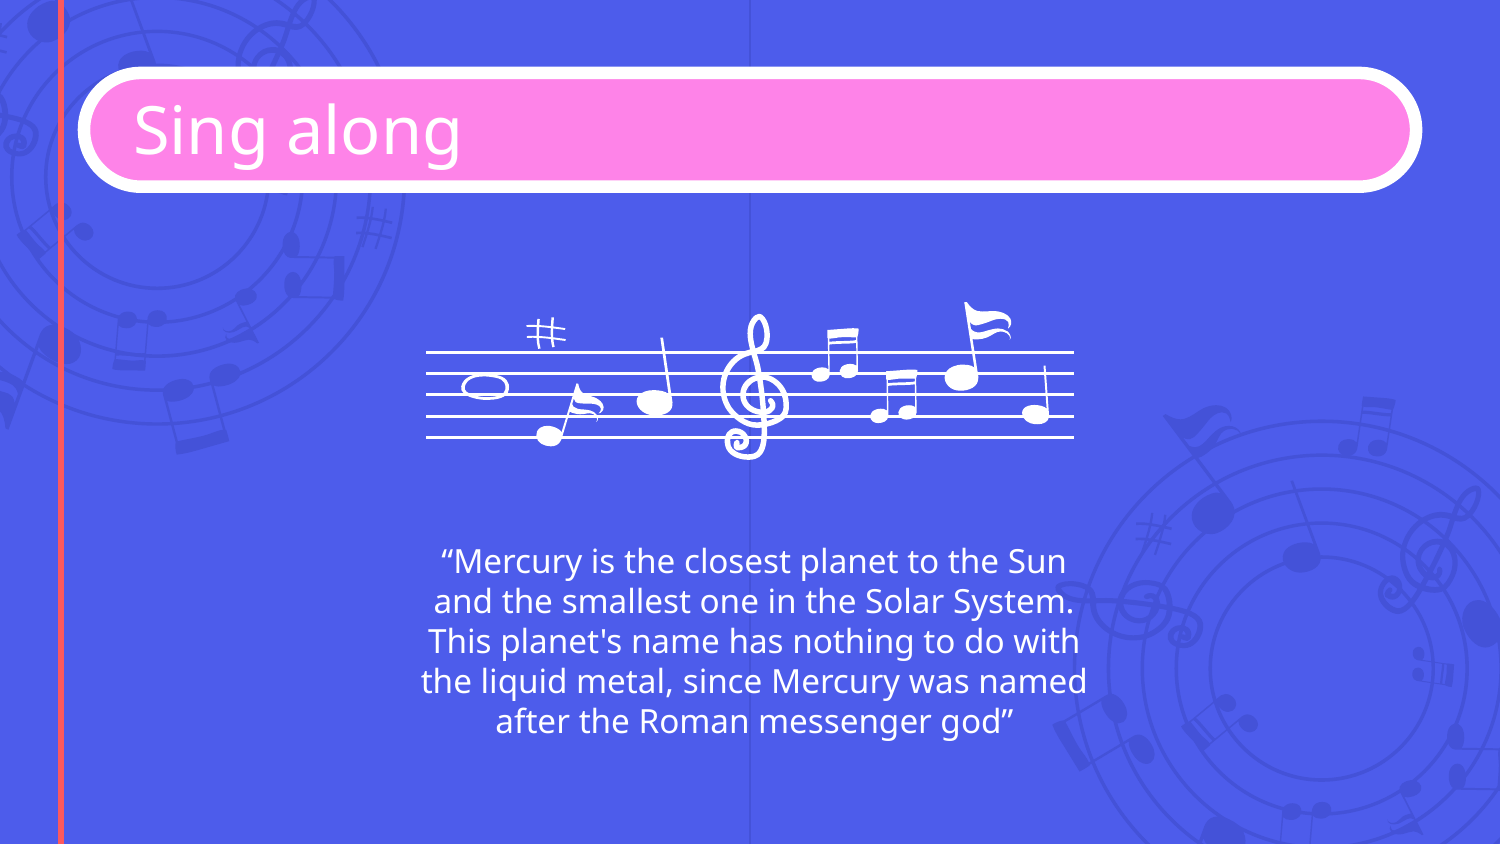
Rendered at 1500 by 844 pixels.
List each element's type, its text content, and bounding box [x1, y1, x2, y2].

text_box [343, 67, 378, 72]
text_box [751, 67, 1381, 72]
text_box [289, 187, 300, 192]
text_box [751, 72, 1422, 192]
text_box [273, 67, 287, 72]
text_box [338, 187, 368, 192]
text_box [156, 68, 186, 72]
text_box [189, 67, 236, 72]
title Sing along [118, 72, 1382, 167]
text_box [406, 187, 749, 192]
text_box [241, 67, 251, 72]
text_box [257, 67, 268, 72]
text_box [302, 67, 340, 72]
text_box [78, 75, 263, 192]
text_box [83, 77, 1417, 187]
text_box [426, 301, 1074, 461]
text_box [382, 67, 749, 72]
text_box “Mercury is the closest planet to the Sun and the smallest one in the Solar System. This planet's name has nothing to do with the liquid metal, since Mercury was named after the Roman messenger god” [394, 525, 1116, 720]
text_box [304, 187, 334, 192]
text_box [372, 187, 402, 192]
